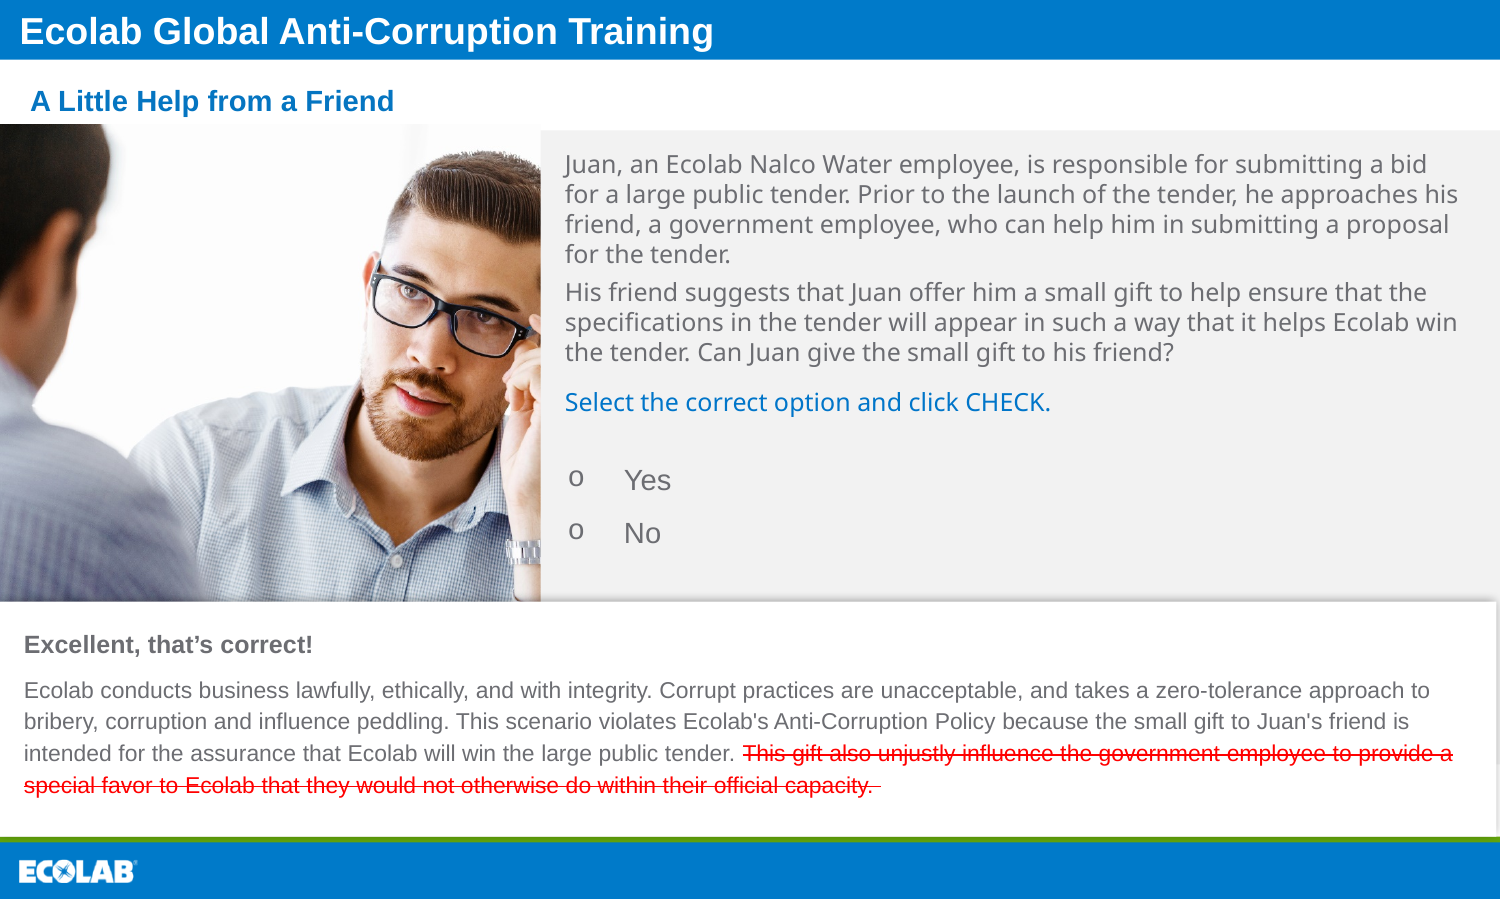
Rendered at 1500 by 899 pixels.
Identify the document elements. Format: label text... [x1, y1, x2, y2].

title A Little Help from a Friend [15, 74, 1485, 125]
text_box [544, 130, 1500, 596]
picture [12, 854, 143, 889]
text_box Juan, an Ecolab Nalco Water employee, is responsible for submitting a bid for a large public tender. Prior to the launch of the tender, he approaches his friend, a government employee, who can help him in submitting a proposal for the tender. His friend suggests that Juan offer him a small gift to help ensure that the specifications in the tender will appear in such a way that it helps Ecolab win the tender. Can Juan give the small gift to his friend? Select the correct option and click CHECK. [549, 140, 1484, 425]
text_box [0, 600, 1498, 839]
text_box Yes No [552, 436, 750, 557]
text_box Excellent, that’s correct! Ecolab conducts business lawfully, ethically, and with integrity. Corrupt practices are unacceptable, and takes a zero-tolerance approach to bribery, corruption and influence peddling. This scenario violates Ecolab's Anti-Corruption Policy because the small gift to Juan's friend is intended for the assurance that Ecolab will win the large public tender. This gift also unjustly influence the government employee to provide a special favor to Ecolab that they would not otherwise do within their official capacity. [9, 617, 1491, 805]
picture [0, 124, 541, 765]
